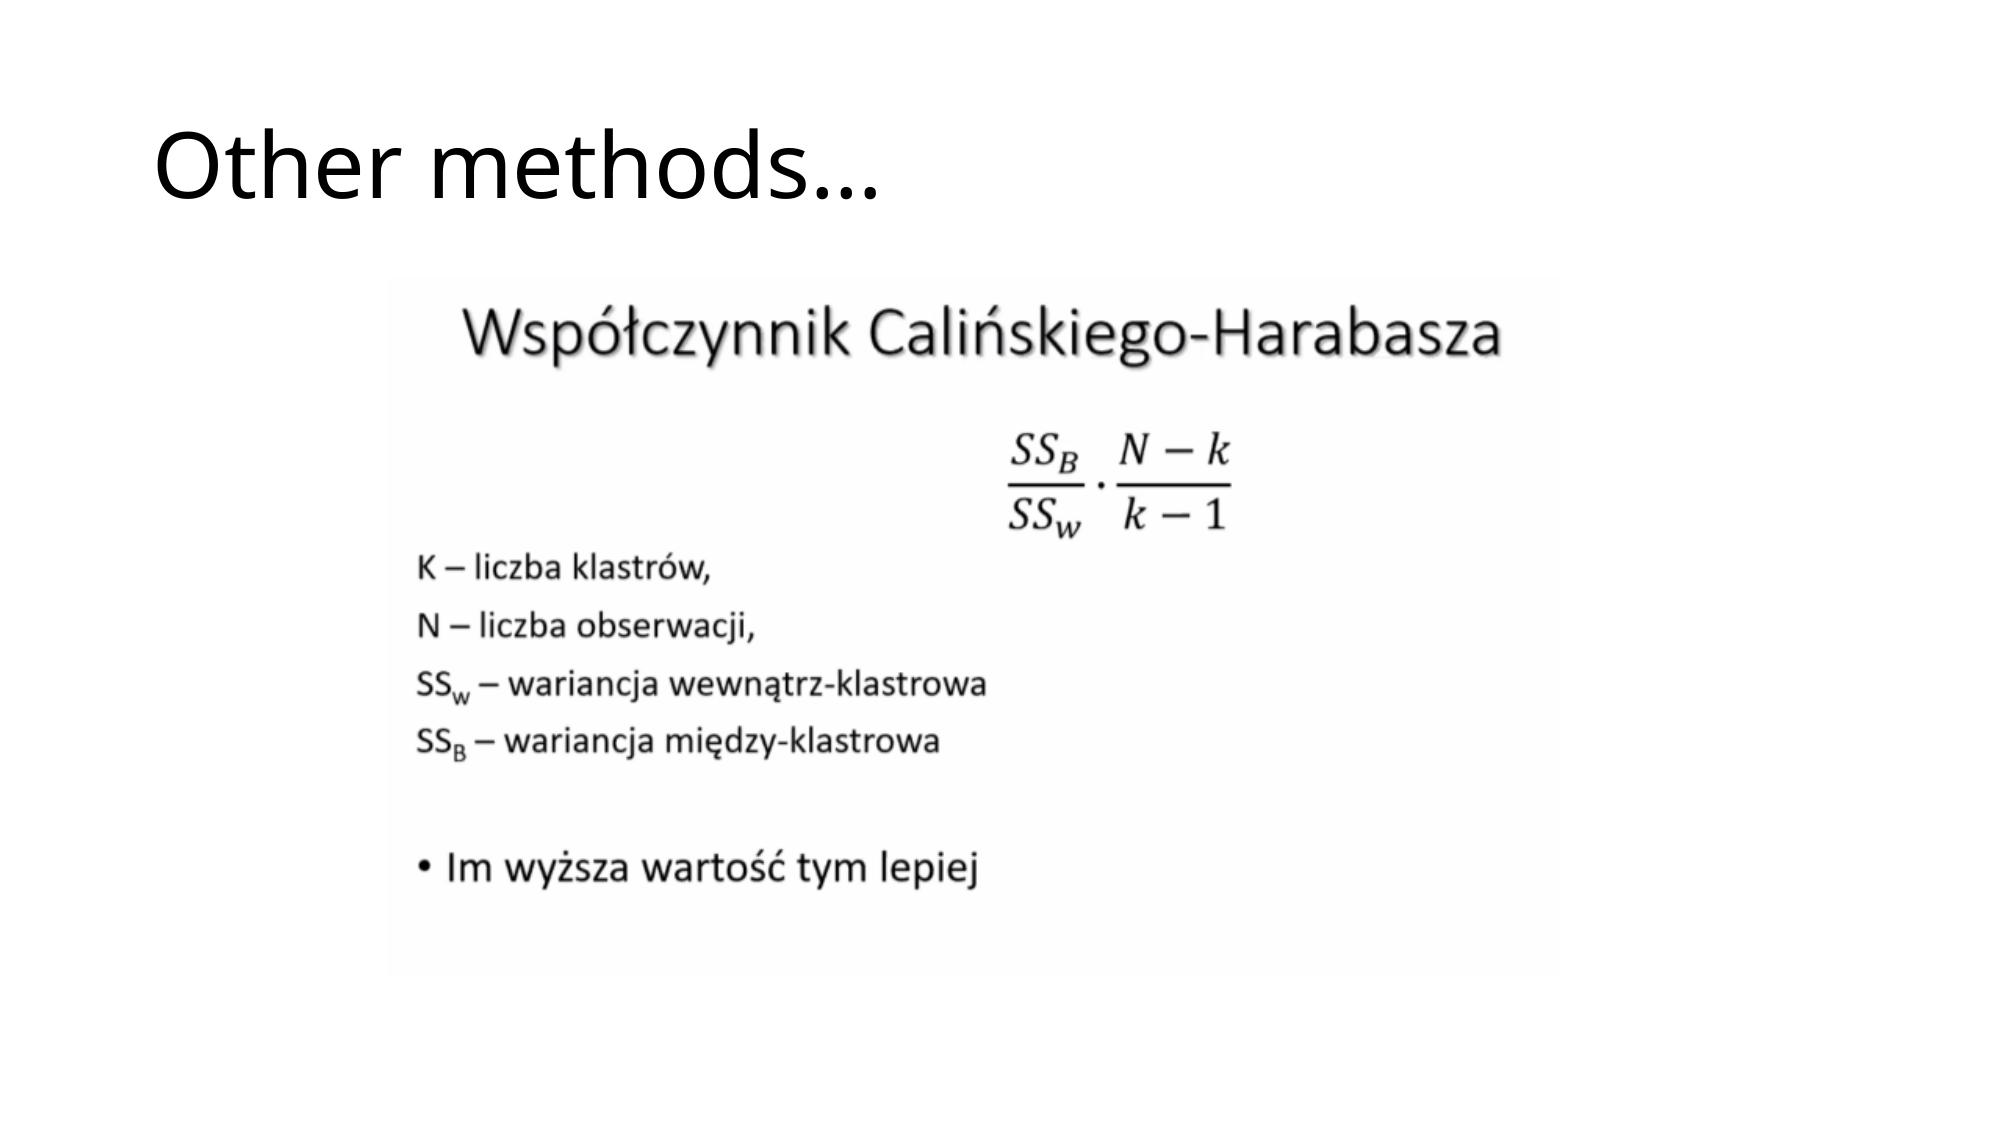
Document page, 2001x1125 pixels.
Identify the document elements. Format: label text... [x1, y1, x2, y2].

picture [387, 277, 1562, 976]
title Other methods… [137, 59, 1863, 278]
